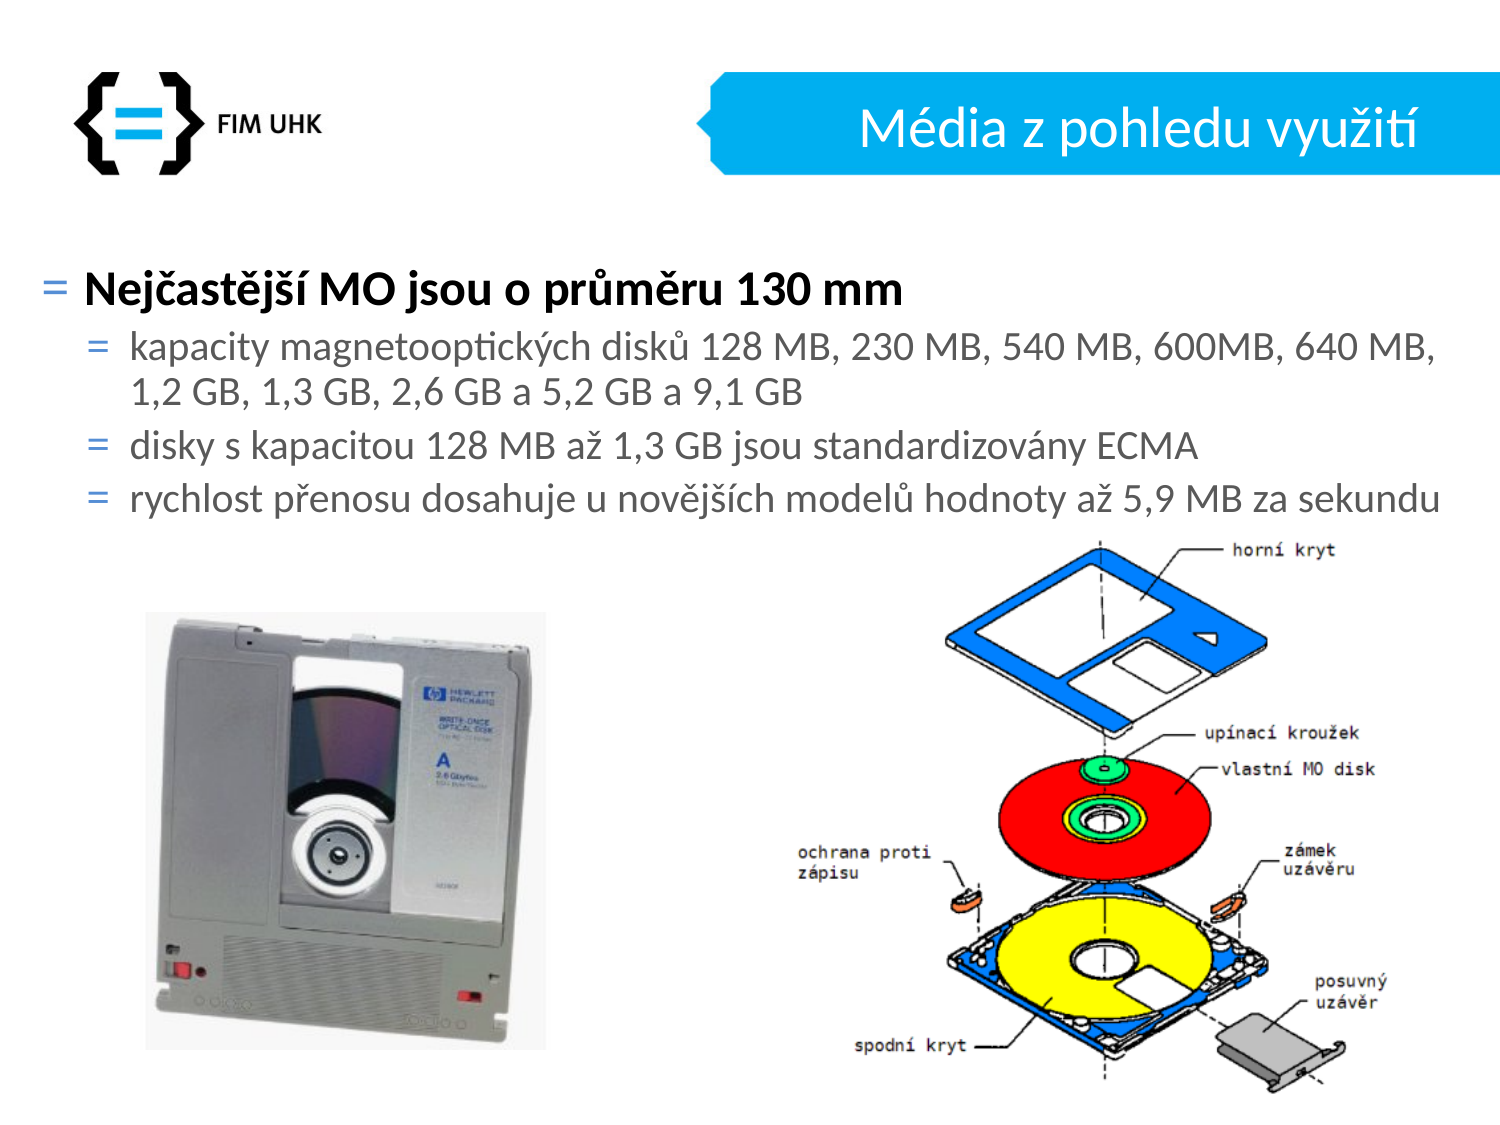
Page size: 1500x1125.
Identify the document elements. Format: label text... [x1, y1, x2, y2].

title Média z pohledu využití [766, 78, 1434, 169]
picture [0, 0, 1500, 1125]
list Nejčastější MO jsou o průměru 130 mm kapacity magnetooptických disků 128 MB, 230 MB, 540 MB, 600MB, 640 MB, 1,2 GB, 1,3 GB, 2,6 GB a 5,2 GB a 9,1 GB disky s kapacitou 128 MB až 1,3 GB jsou standardizovány ECMA rychlost přenosu dosahuje u novějších modelů hodnoty až 5,9 MB za sekundu [41, 262, 1459, 1071]
